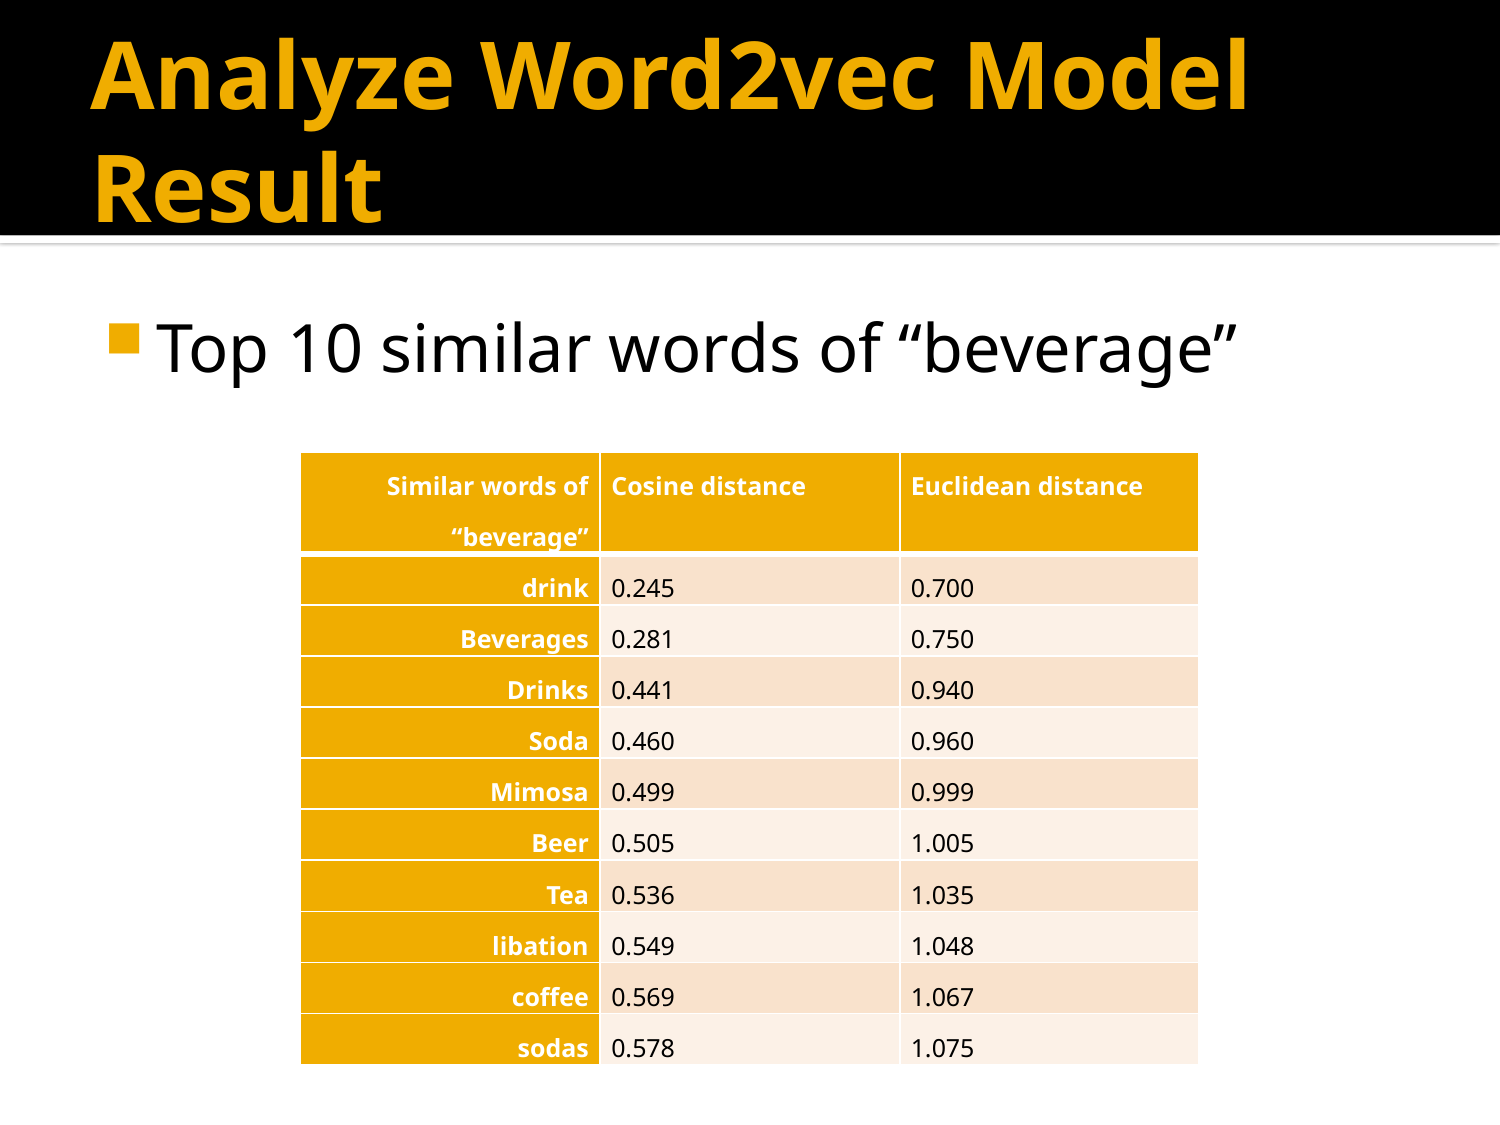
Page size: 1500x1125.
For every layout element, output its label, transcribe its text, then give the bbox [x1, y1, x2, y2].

table_cell 1.075 [901, 1014, 1198, 1064]
table_cell 0.999 [901, 759, 1198, 808]
table_header Similar words of “beverage” [301, 453, 599, 551]
table_cell Soda [301, 708, 599, 757]
table_cell Tea [301, 861, 599, 911]
table_cell 1.005 [901, 810, 1198, 859]
table_cell 1.035 [901, 861, 1198, 911]
table_cell 0.569 [601, 963, 899, 1013]
table_cell coffee [301, 963, 599, 1013]
table_cell 0.578 [601, 1014, 899, 1064]
table_header Cosine distance [601, 453, 899, 551]
table_cell libation [301, 912, 599, 962]
list Top 10 similar words of “beverage” [75, 291, 1425, 1050]
table_cell 0.460 [601, 708, 899, 757]
table_cell 0.245 [601, 557, 899, 604]
table_cell 0.281 [601, 606, 899, 655]
table_cell drink [301, 557, 599, 604]
table_cell Beverages [301, 606, 599, 655]
table_cell Mimosa [301, 759, 599, 808]
table_cell 0.505 [601, 810, 899, 859]
table_cell 0.441 [601, 657, 899, 706]
table_cell sodas [301, 1014, 599, 1064]
title Analyze Word2vec Model Result [75, 25, 1425, 231]
table_cell 0.549 [601, 912, 899, 962]
table_header Euclidean distance [901, 453, 1198, 551]
table_cell 0.536 [601, 861, 899, 911]
table_cell 1.048 [901, 912, 1198, 962]
table_cell Drinks [301, 657, 599, 706]
table_cell 0.700 [901, 557, 1198, 604]
table_cell 0.750 [901, 606, 1198, 655]
table_cell 0.940 [901, 657, 1198, 706]
table_cell 0.960 [901, 708, 1198, 757]
table_cell 0.499 [601, 759, 899, 808]
table_cell 1.067 [901, 963, 1198, 1013]
table_cell Beer [301, 810, 599, 859]
